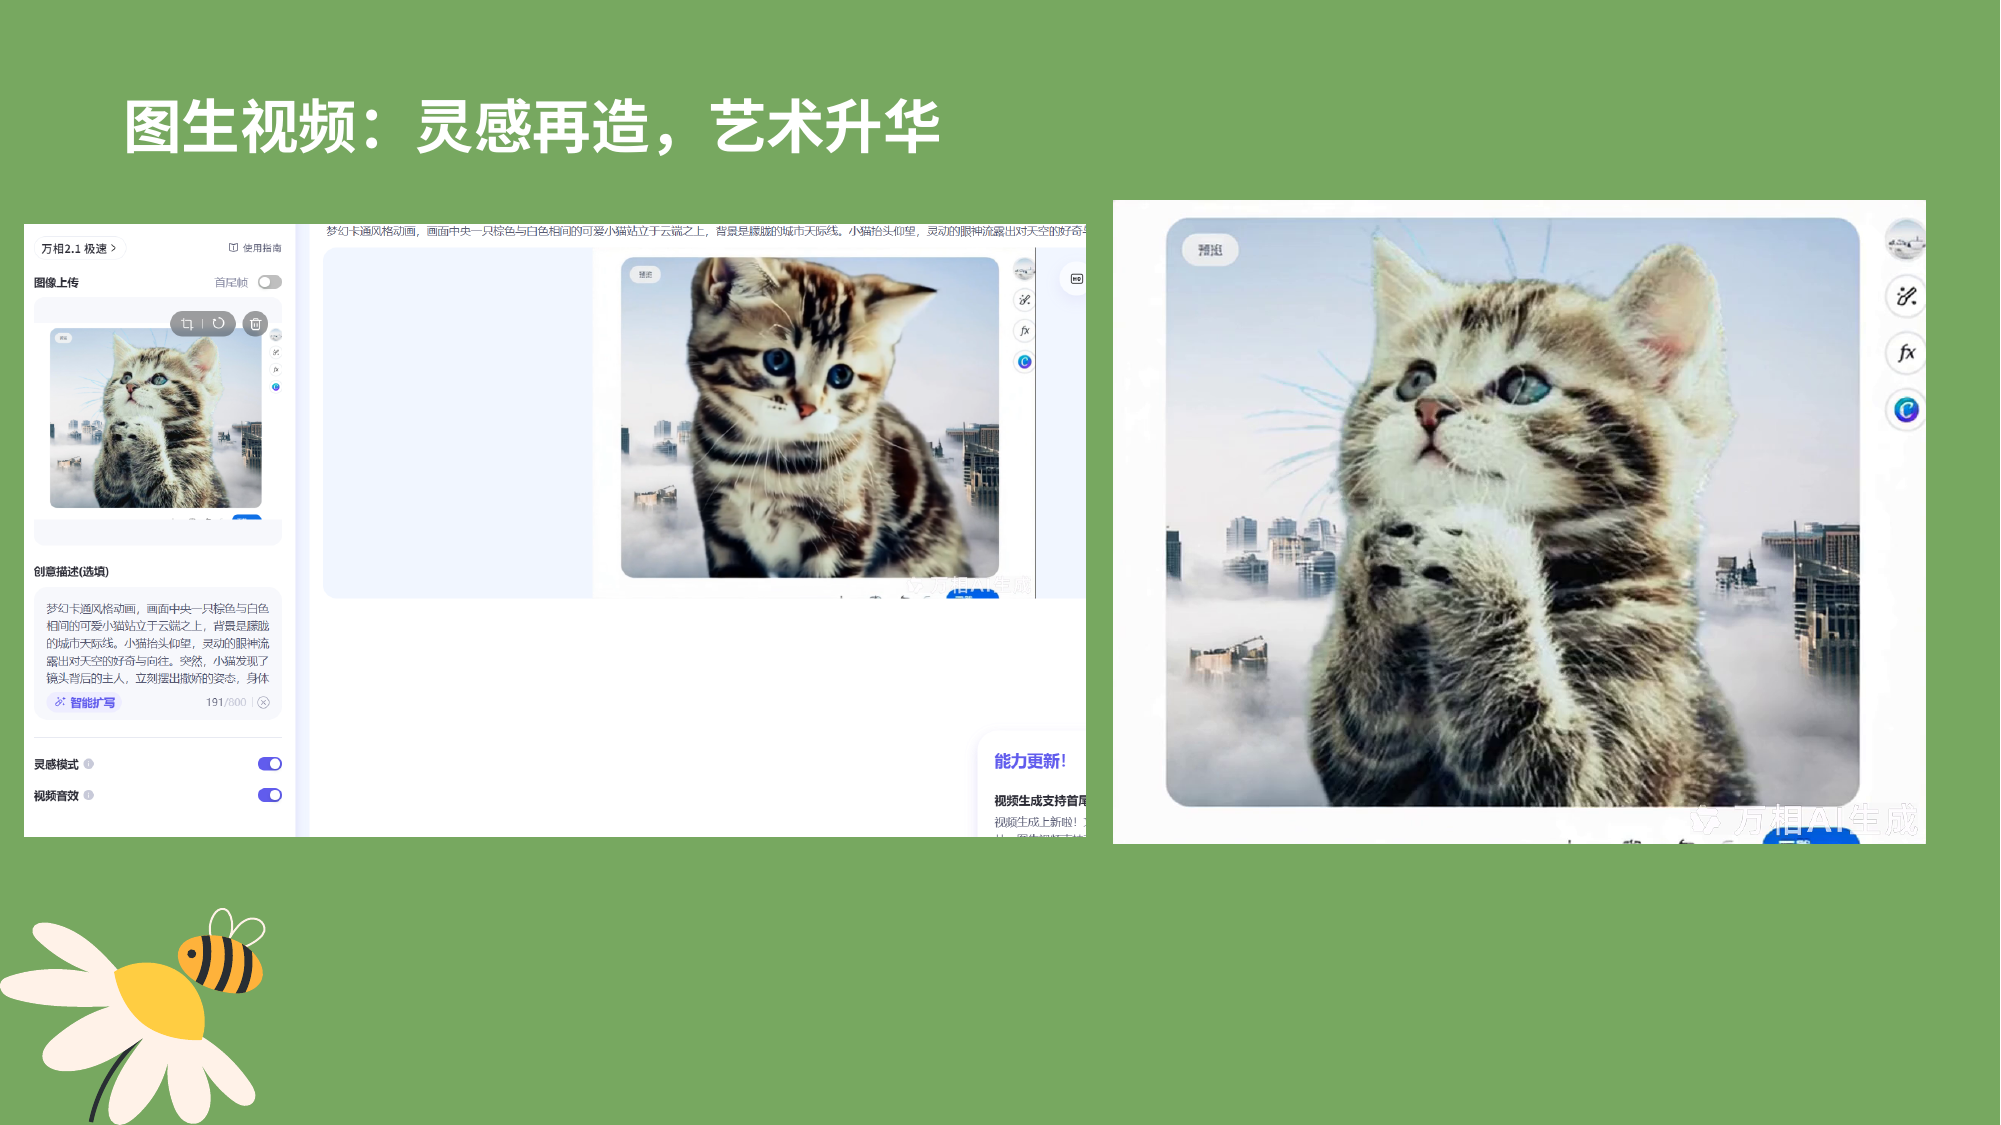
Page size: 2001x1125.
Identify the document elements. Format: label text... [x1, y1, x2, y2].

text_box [1112, 199, 1927, 845]
text_box [89, 846, 567, 929]
title 图生视频：灵感再造，艺术升华 [108, 90, 1890, 169]
picture [24, 224, 1086, 838]
